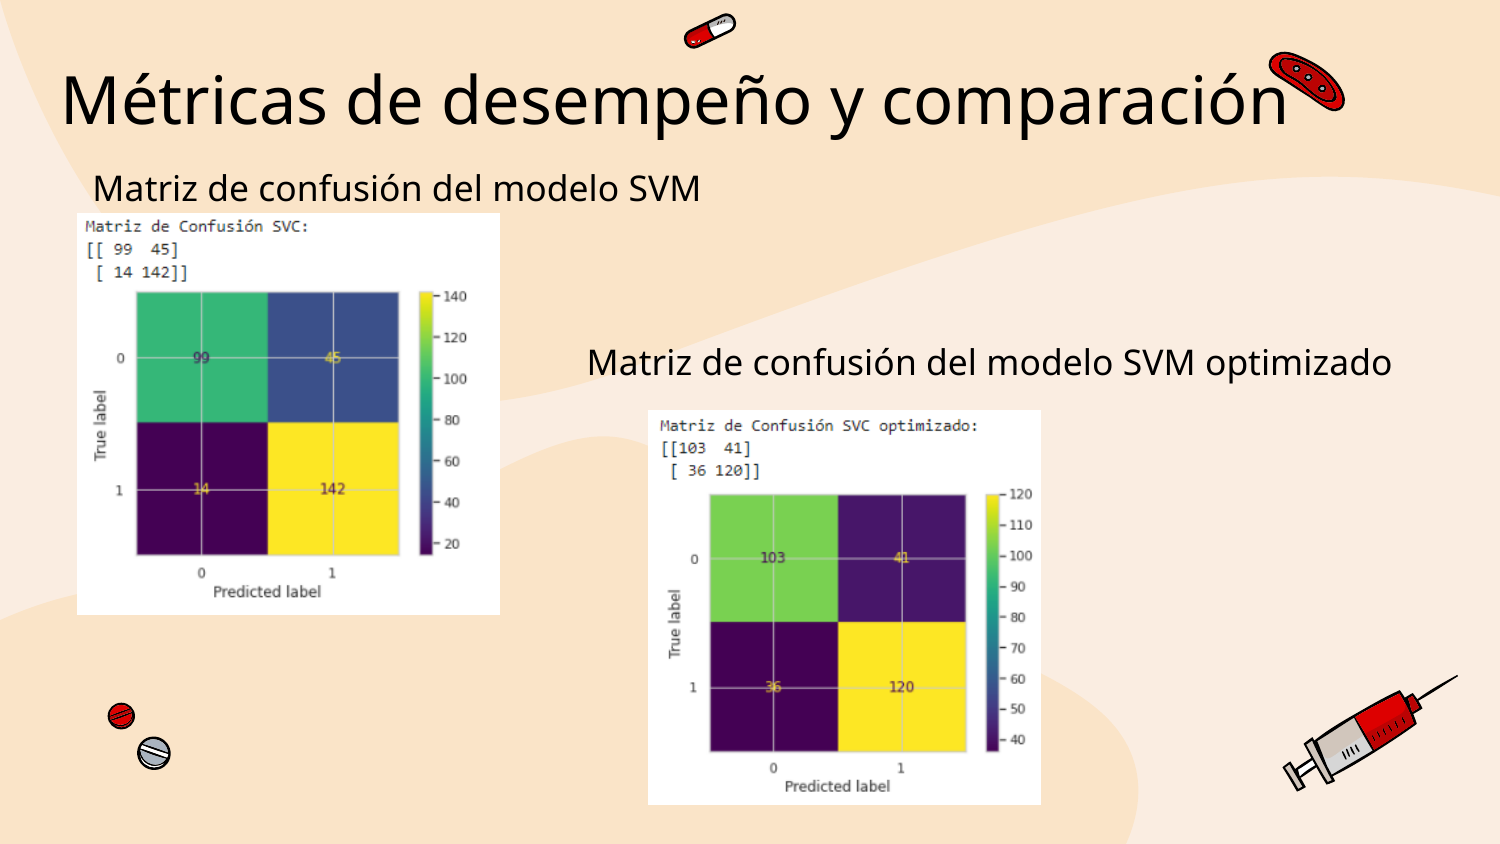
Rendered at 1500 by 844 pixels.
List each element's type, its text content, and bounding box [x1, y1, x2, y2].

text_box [134, 736, 174, 771]
title Matriz de confusión del modelo SVM [77, 144, 810, 231]
title Métricas de desempeño y comparación [45, 51, 1374, 144]
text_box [107, 702, 136, 730]
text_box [692, 3, 727, 58]
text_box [1262, 60, 1353, 100]
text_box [1282, 674, 1459, 792]
picture [77, 213, 500, 615]
title Matriz de confusión del modelo SVM optimizado [571, 317, 1451, 405]
picture [647, 410, 1041, 805]
